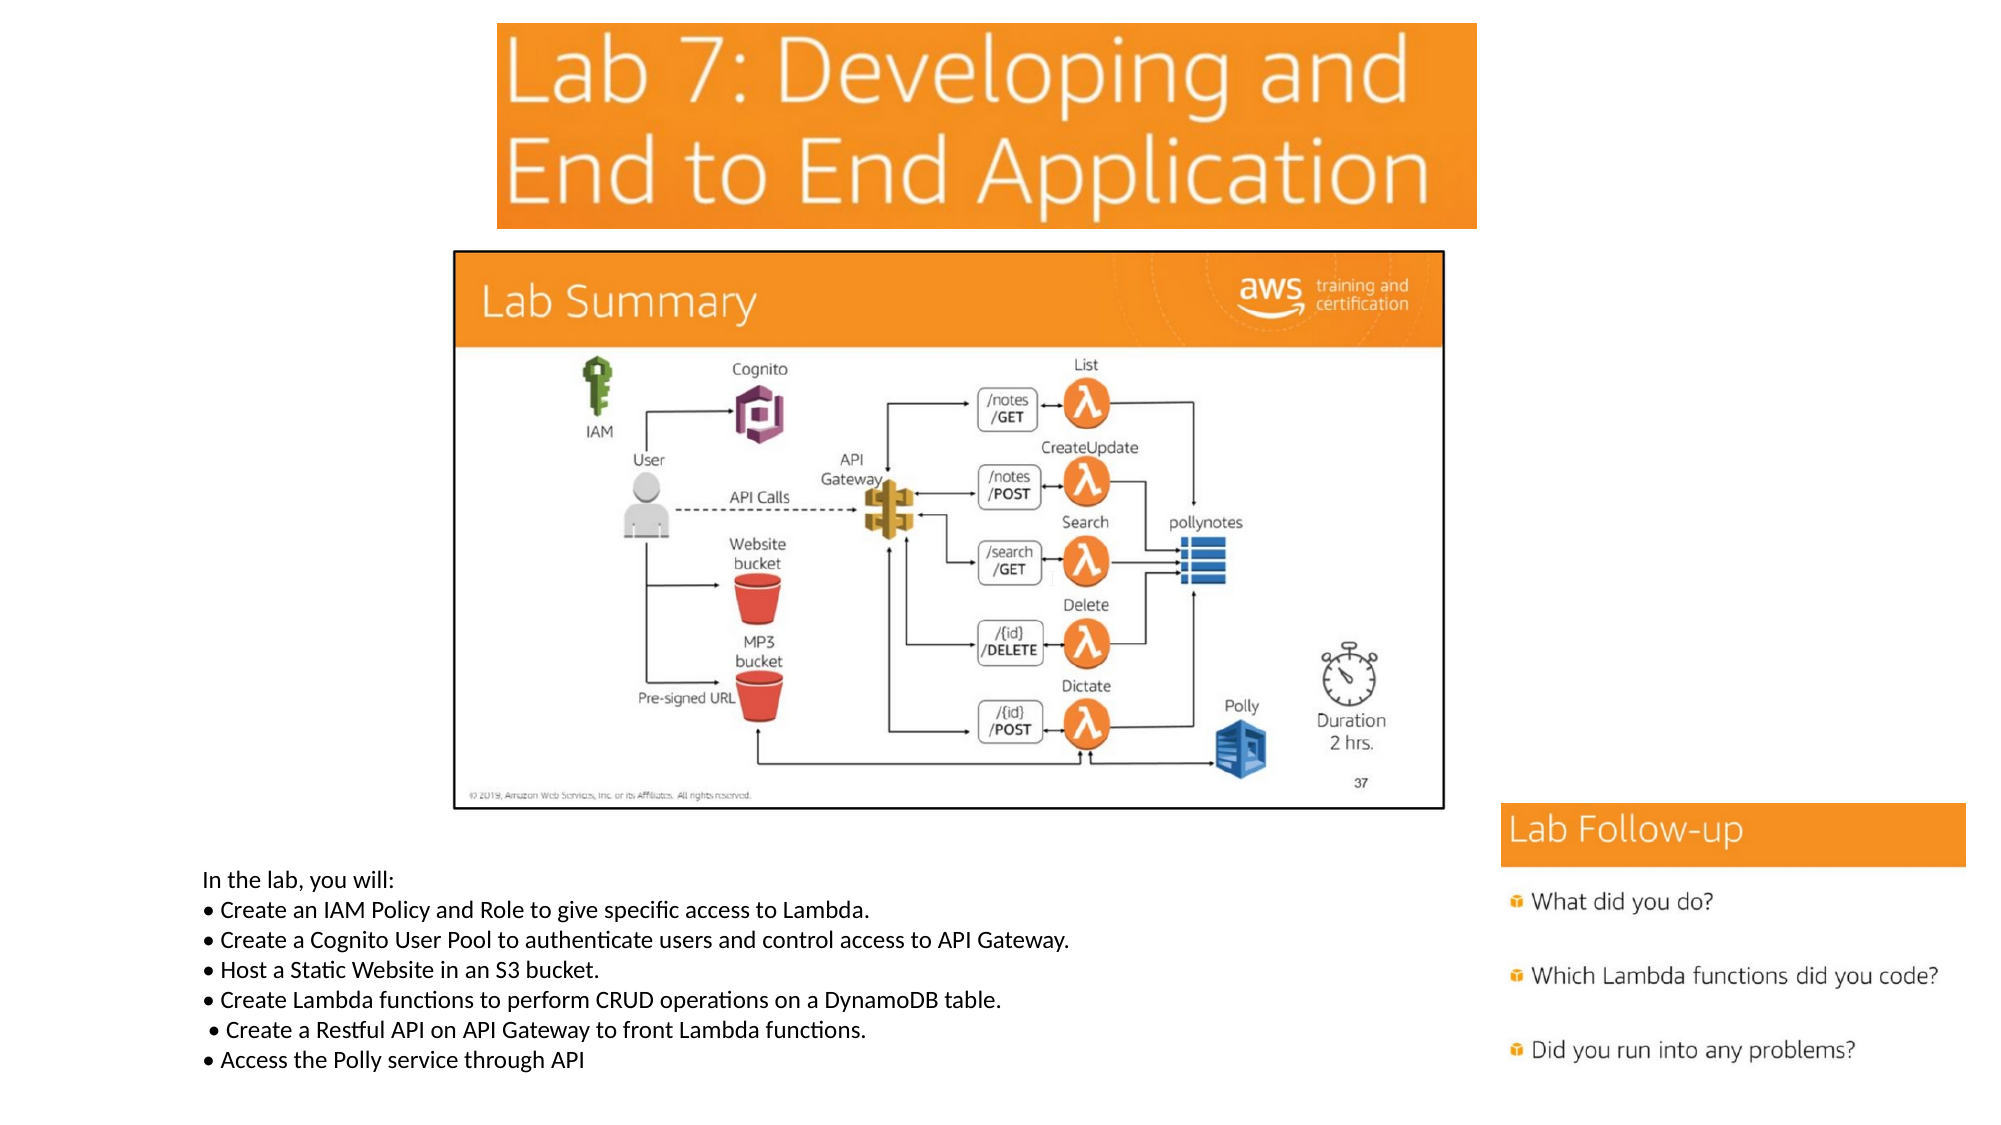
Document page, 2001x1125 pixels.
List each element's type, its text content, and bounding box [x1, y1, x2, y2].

text_box In the lab, you will: • Create an IAM Policy and Role to give specific access to Lambda. • Create a Cognito User Pool to authenticate users and control access to API Gateway. • Host a Static Website in an S3 bucket. • Create Lambda functions to perform CRUD operations on a DynamoDB table. • Create a Restful API on API Gateway to front Lambda functions. • Access the Polly service through API [187, 856, 1093, 1081]
picture [1501, 803, 1966, 1086]
picture [497, 23, 1477, 229]
picture [449, 246, 1468, 815]
